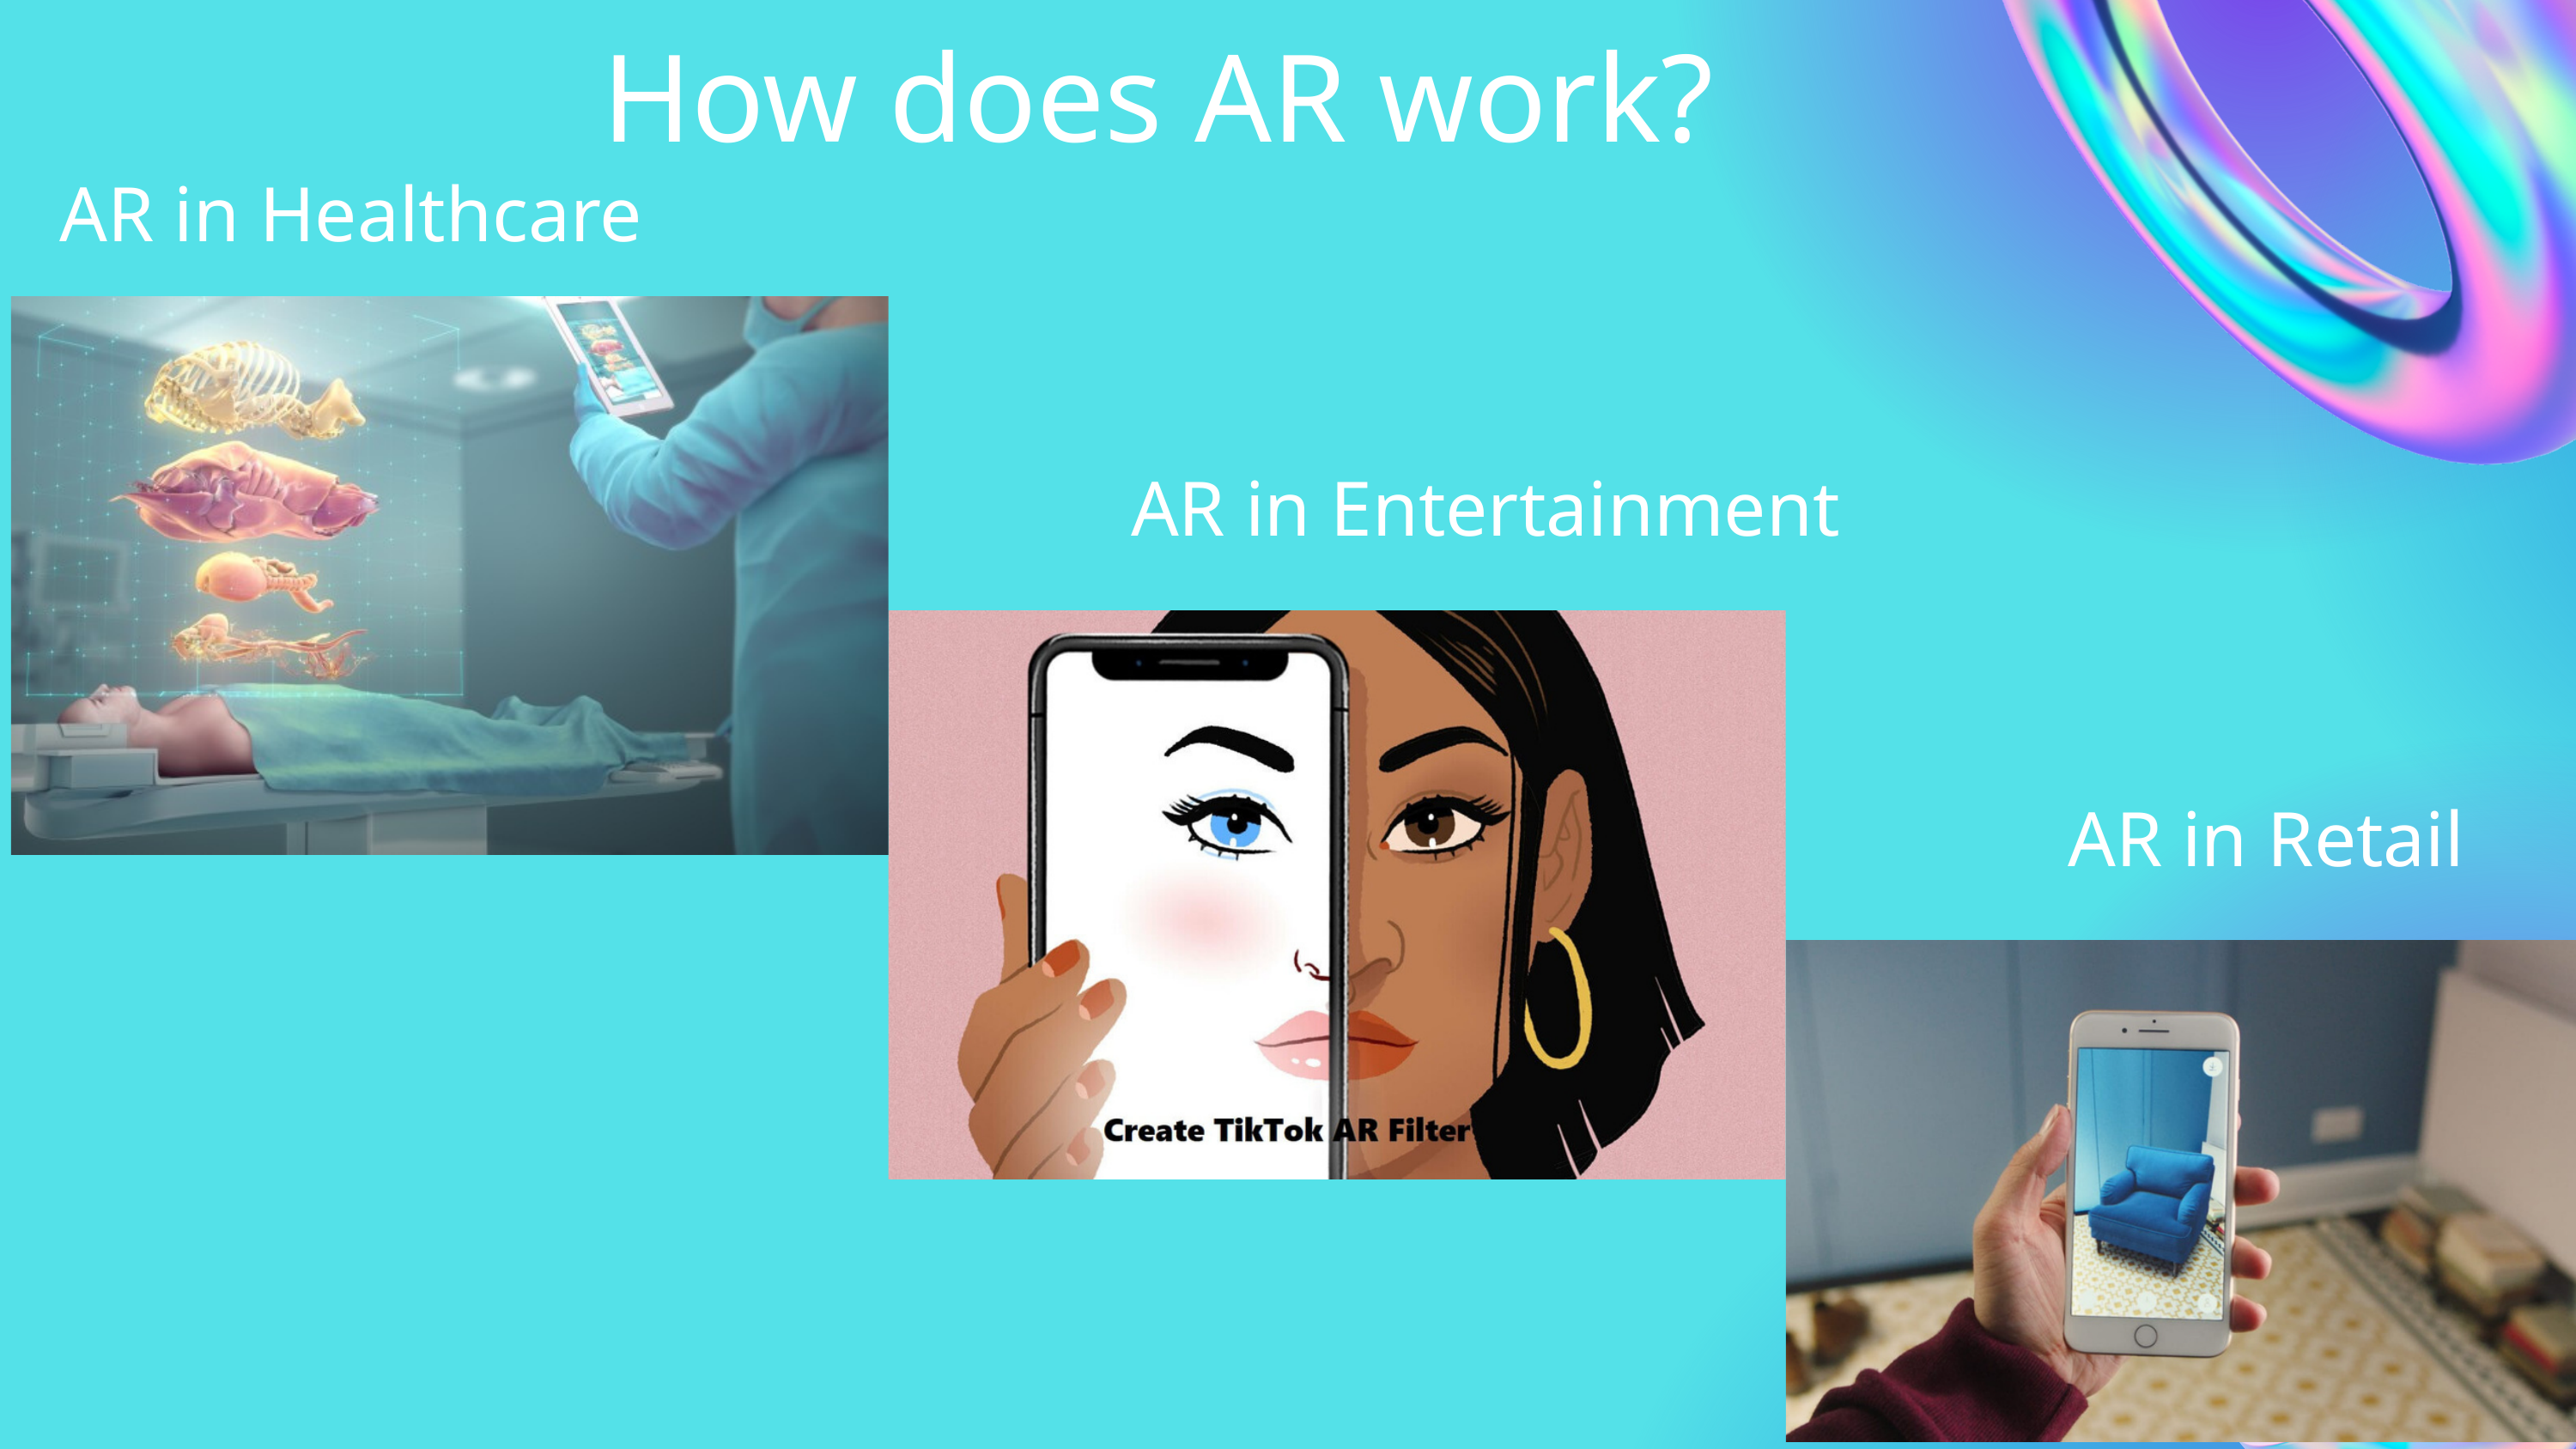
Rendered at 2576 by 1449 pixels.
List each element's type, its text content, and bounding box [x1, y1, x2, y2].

text_box AR in Healthcare [0, 151, 702, 257]
text_box AR in Entertainment [1042, 446, 1611, 551]
text_box How does AR work? [602, 0, 1611, 167]
picture [10, 0, 2576, 1449]
